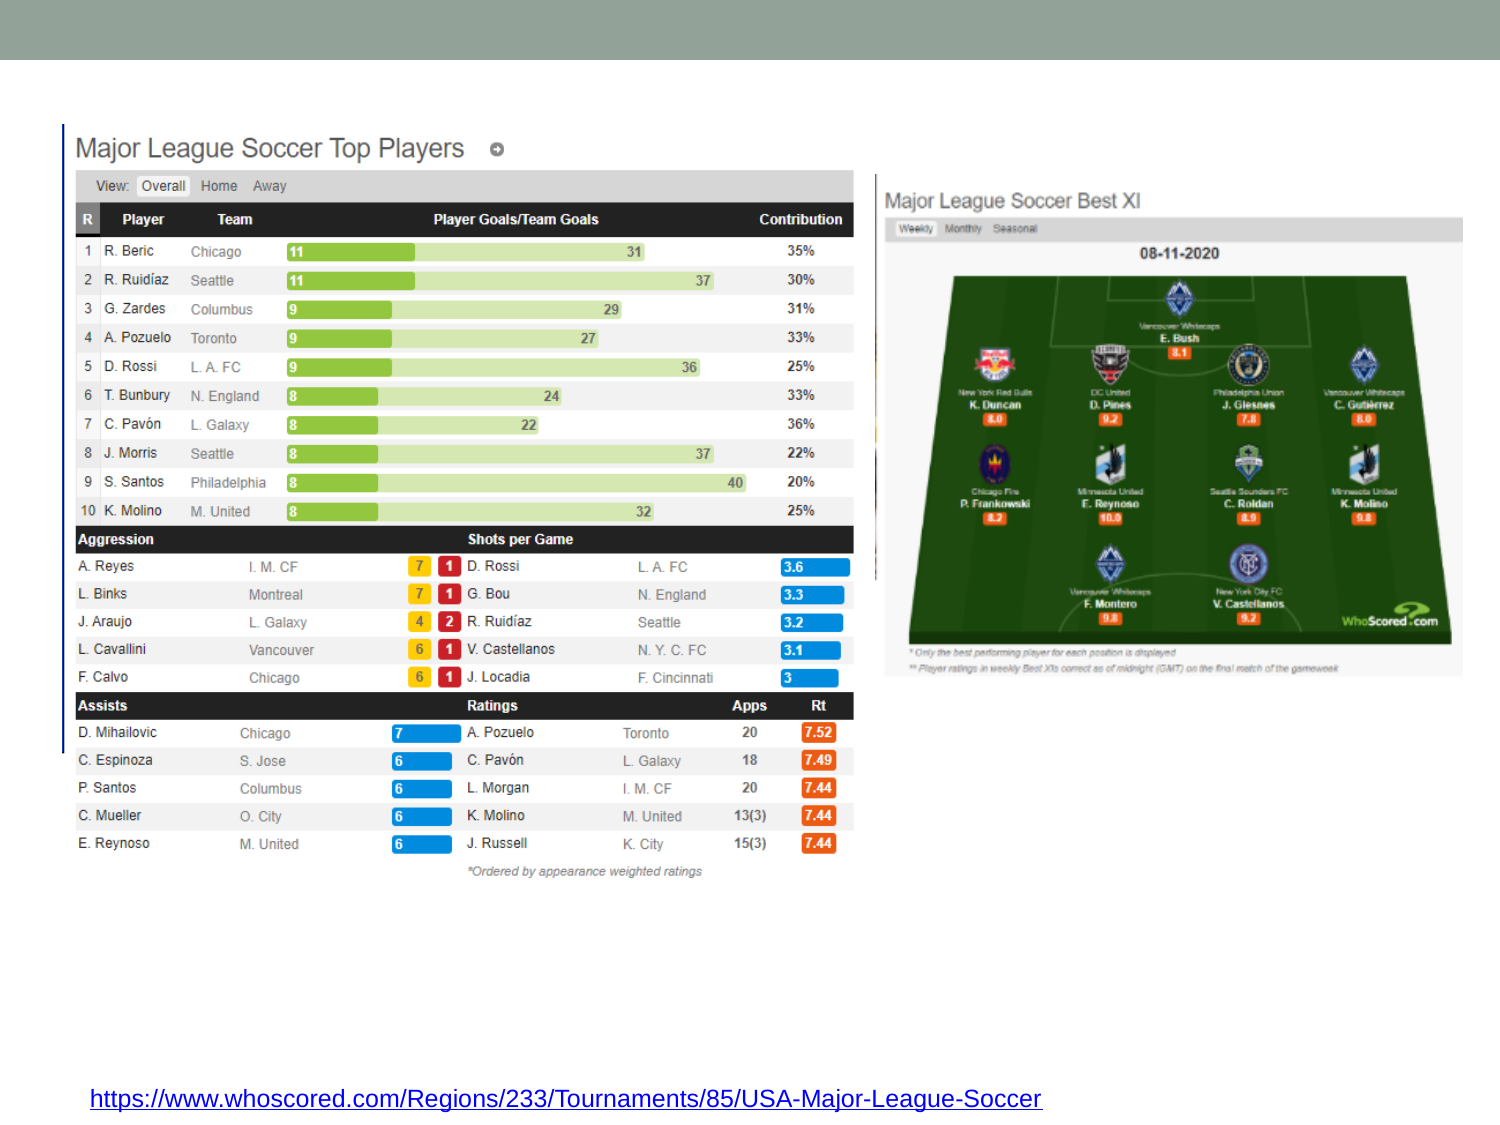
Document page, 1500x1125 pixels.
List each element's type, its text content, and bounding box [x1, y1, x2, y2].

picture [62, 124, 857, 901]
picture [874, 174, 1463, 679]
text_box https://www.whoscored.com/Regions/233/Tournaments/85/USA-Major-League-Soccer [74, 1074, 1425, 1125]
